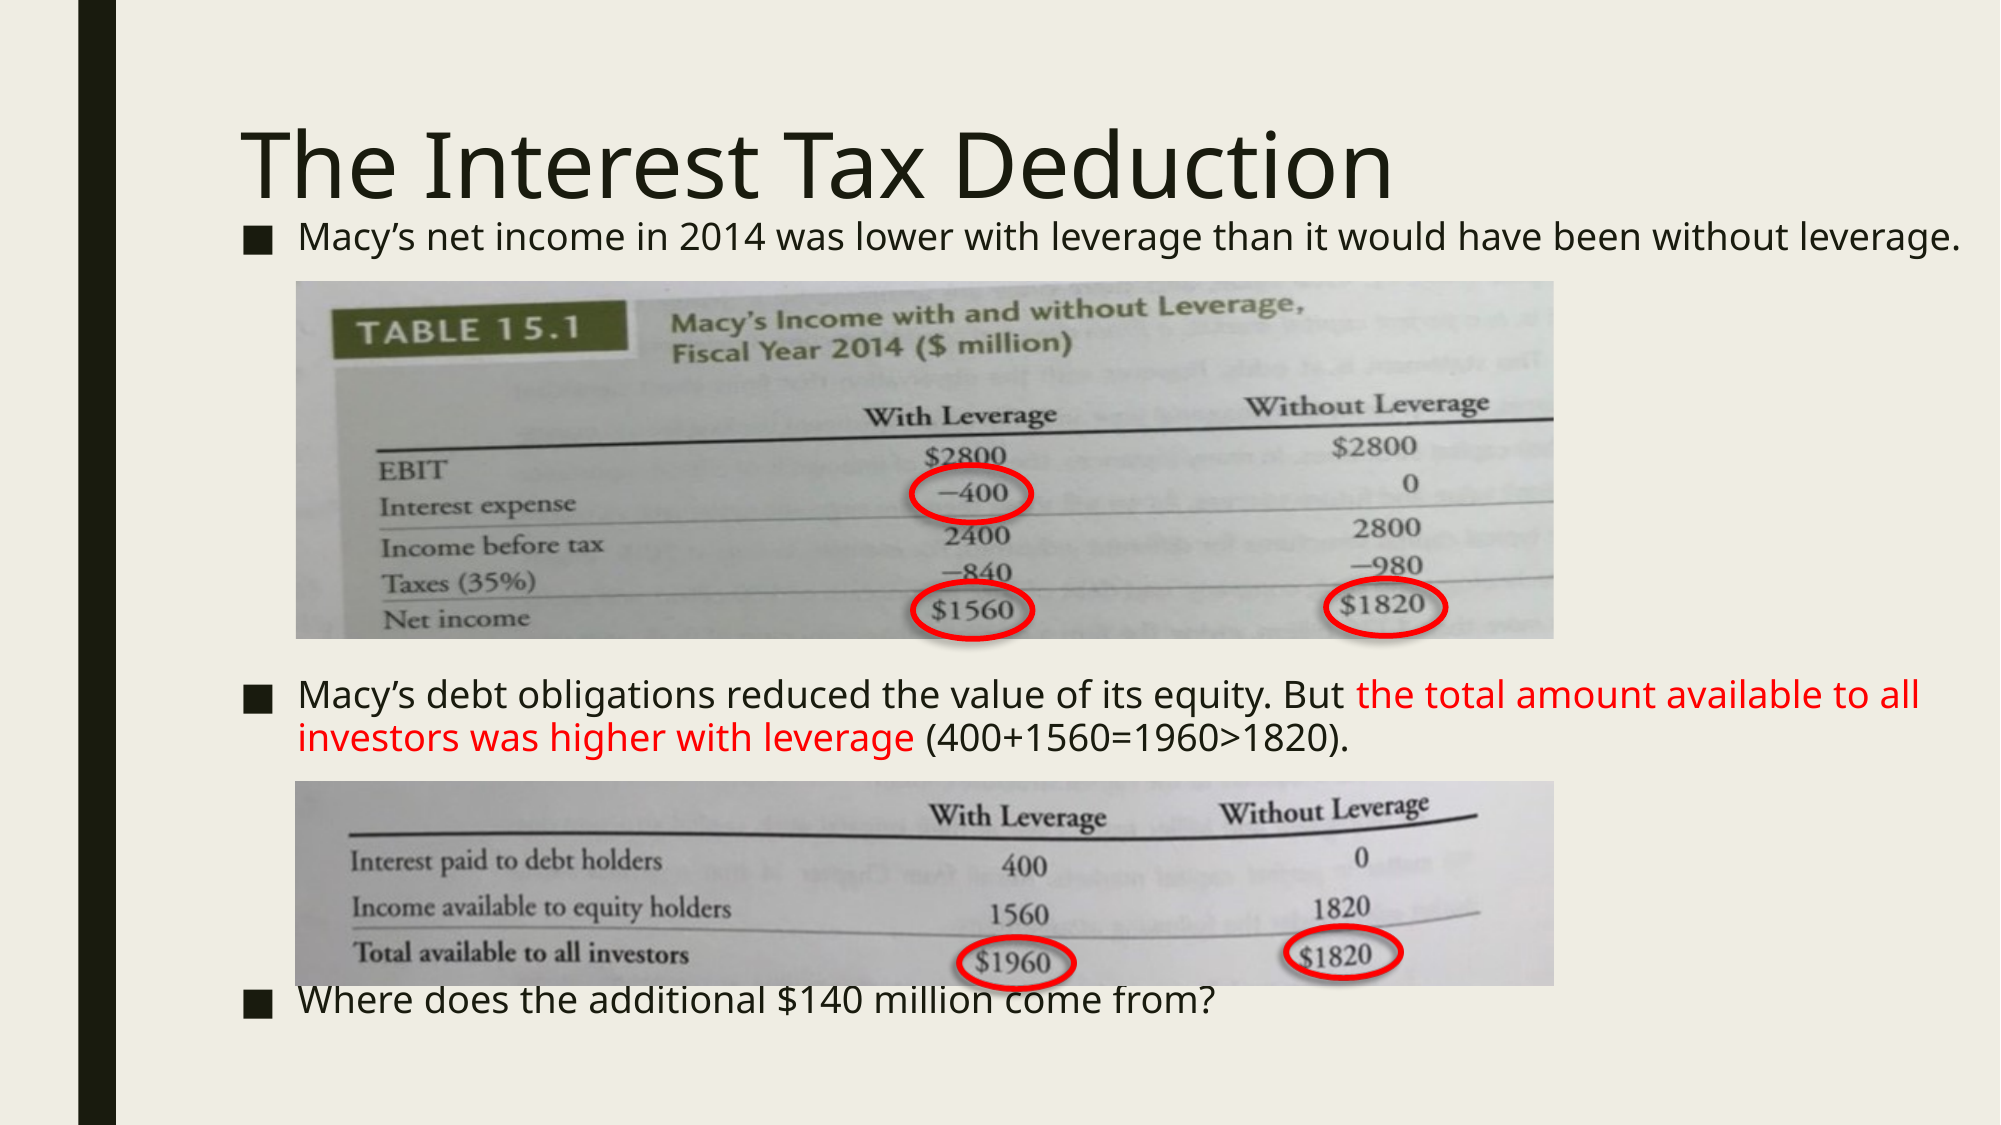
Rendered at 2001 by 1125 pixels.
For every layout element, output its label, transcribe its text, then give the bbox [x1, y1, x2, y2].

title The Interest Tax Deduction [225, 112, 1800, 208]
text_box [295, 281, 1554, 639]
list Macy’s net income in 2014 was lower with leverage than it would have been without leverage. Macy’s debt obligations reduced the value of its equity. But the total amount available to all investors was higher with leverage (400+1560=1960>1820). Where does the additional $140 million come from? [225, 208, 1986, 1059]
picture [295, 781, 1554, 1008]
